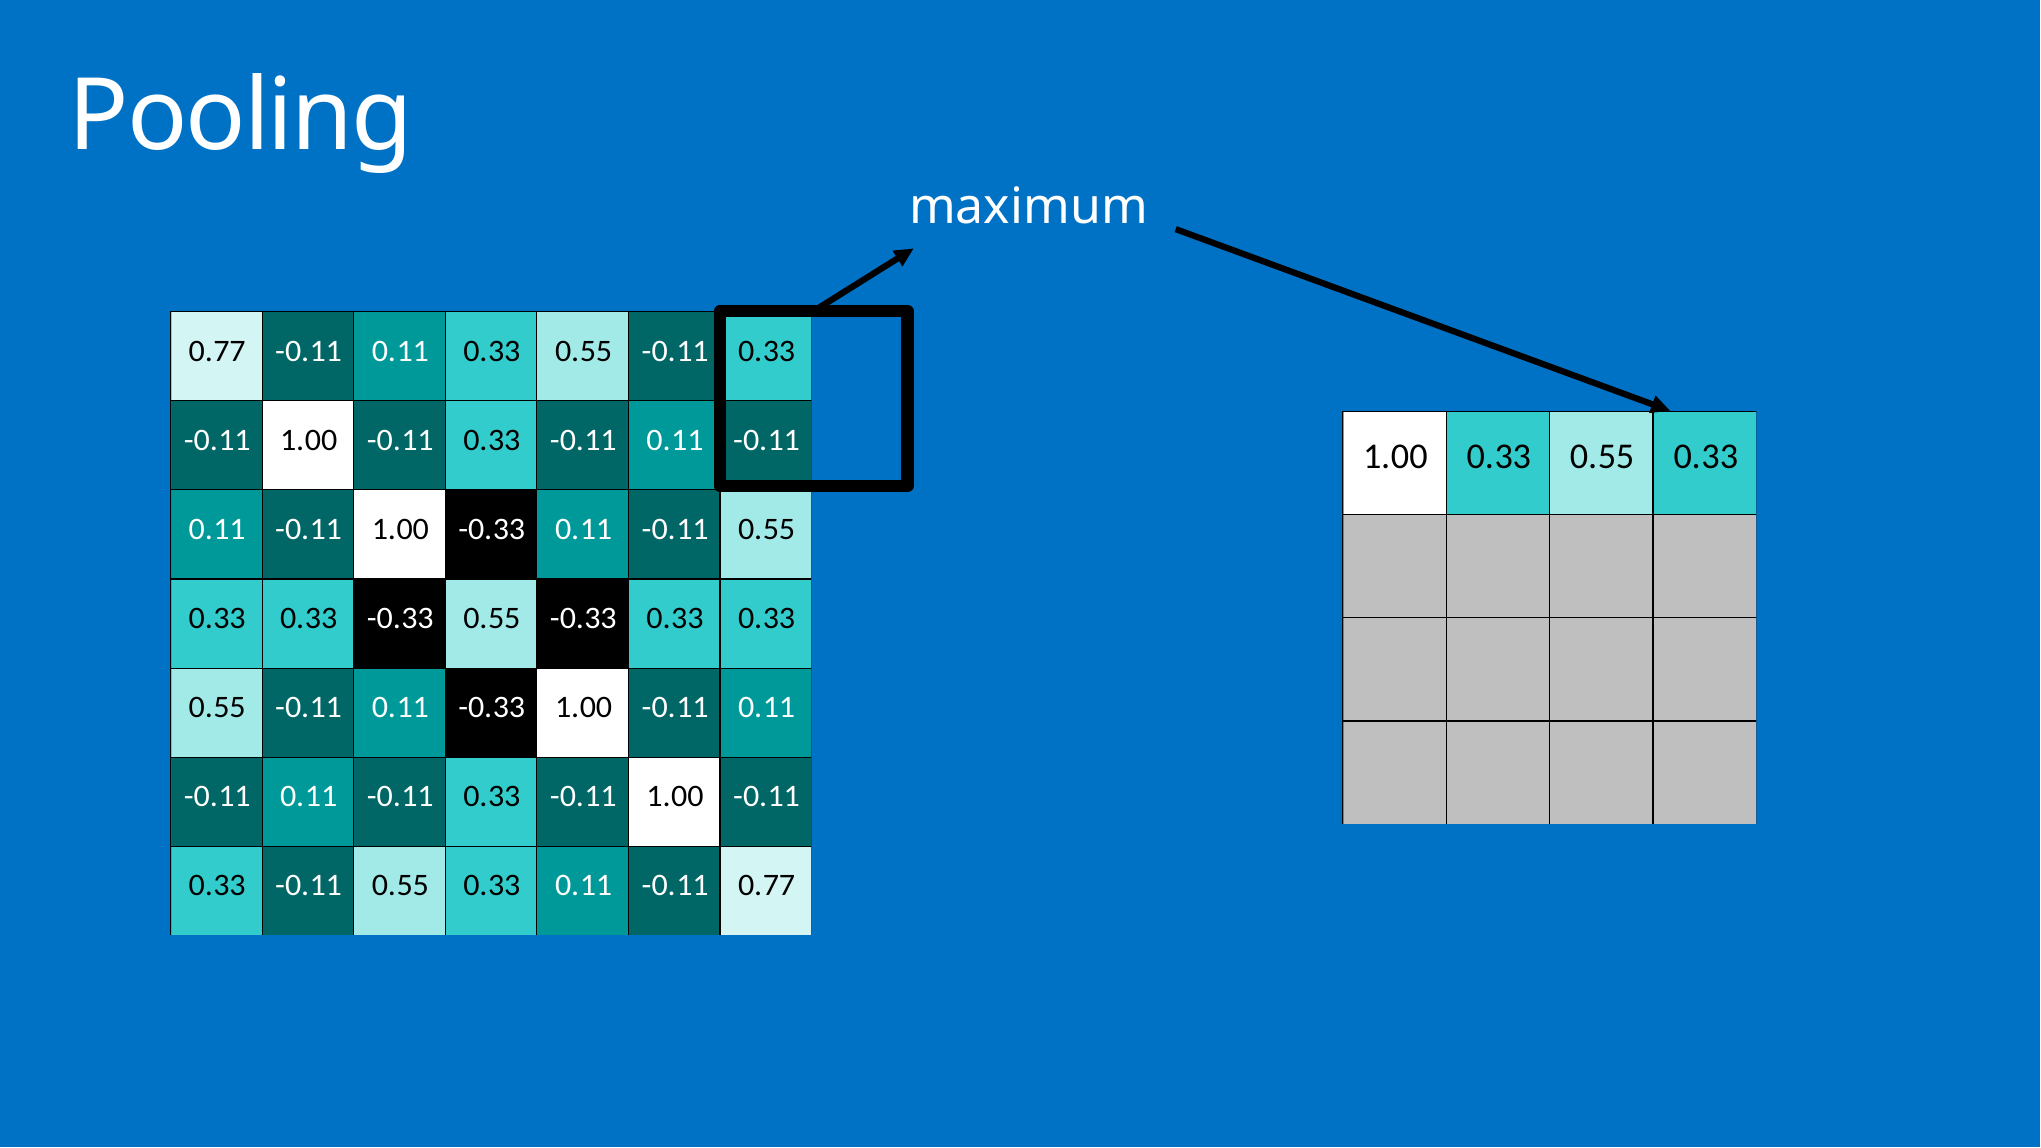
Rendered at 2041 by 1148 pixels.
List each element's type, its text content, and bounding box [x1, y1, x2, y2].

picture [169, 310, 813, 937]
text_box [1175, 228, 1669, 409]
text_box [719, 310, 908, 487]
text_box Pooling [45, 48, 1996, 199]
text_box [815, 248, 914, 309]
picture [1341, 410, 1758, 826]
text_box maximum [879, 156, 1192, 259]
